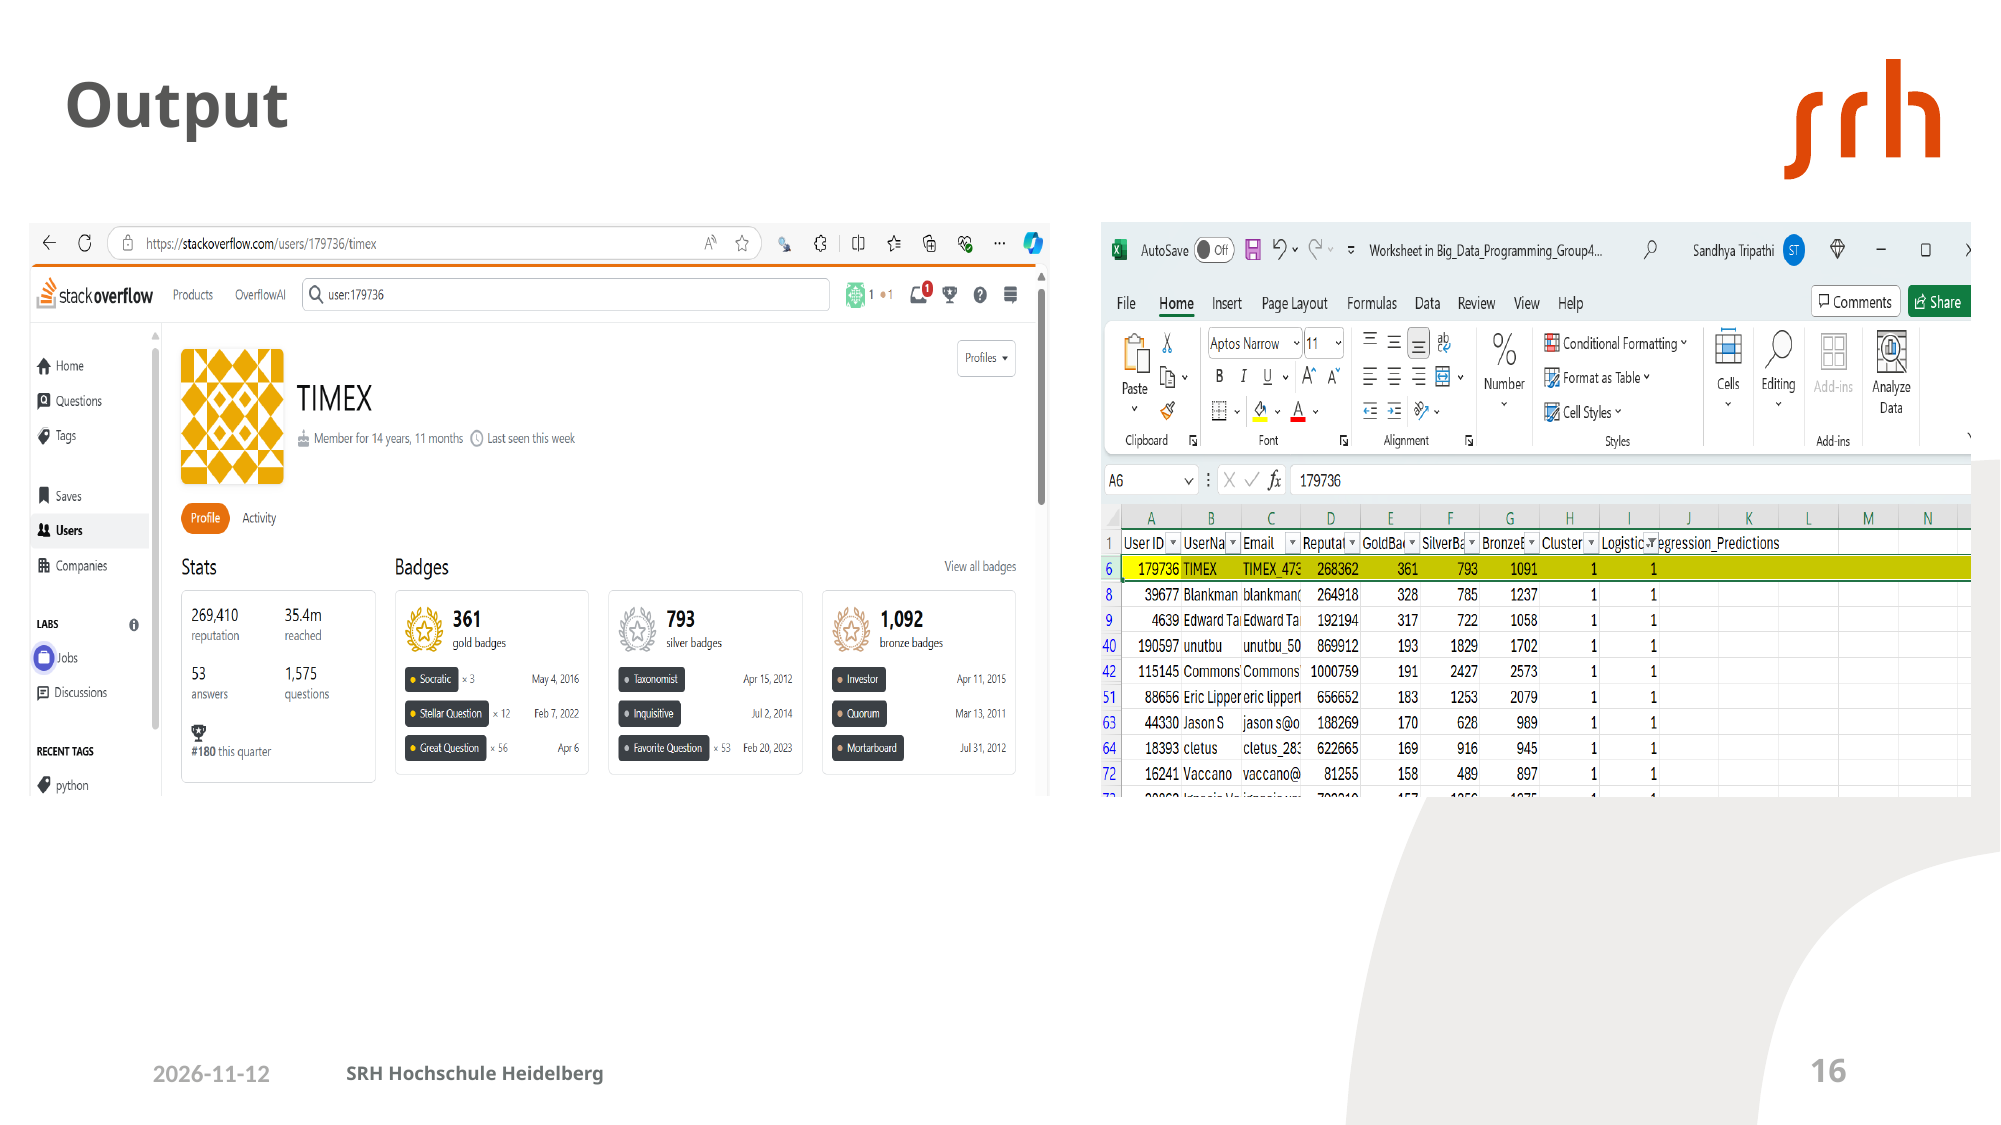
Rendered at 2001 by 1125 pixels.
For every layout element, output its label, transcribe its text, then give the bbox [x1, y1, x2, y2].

title Output [49, 48, 1887, 231]
footer SRH Hochschule Heidelberg [346, 1042, 1412, 1103]
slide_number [138, 1042, 346, 1103]
picture [1101, 222, 1971, 797]
slide_number 16 [1412, 1042, 1862, 1103]
picture [29, 223, 1050, 796]
